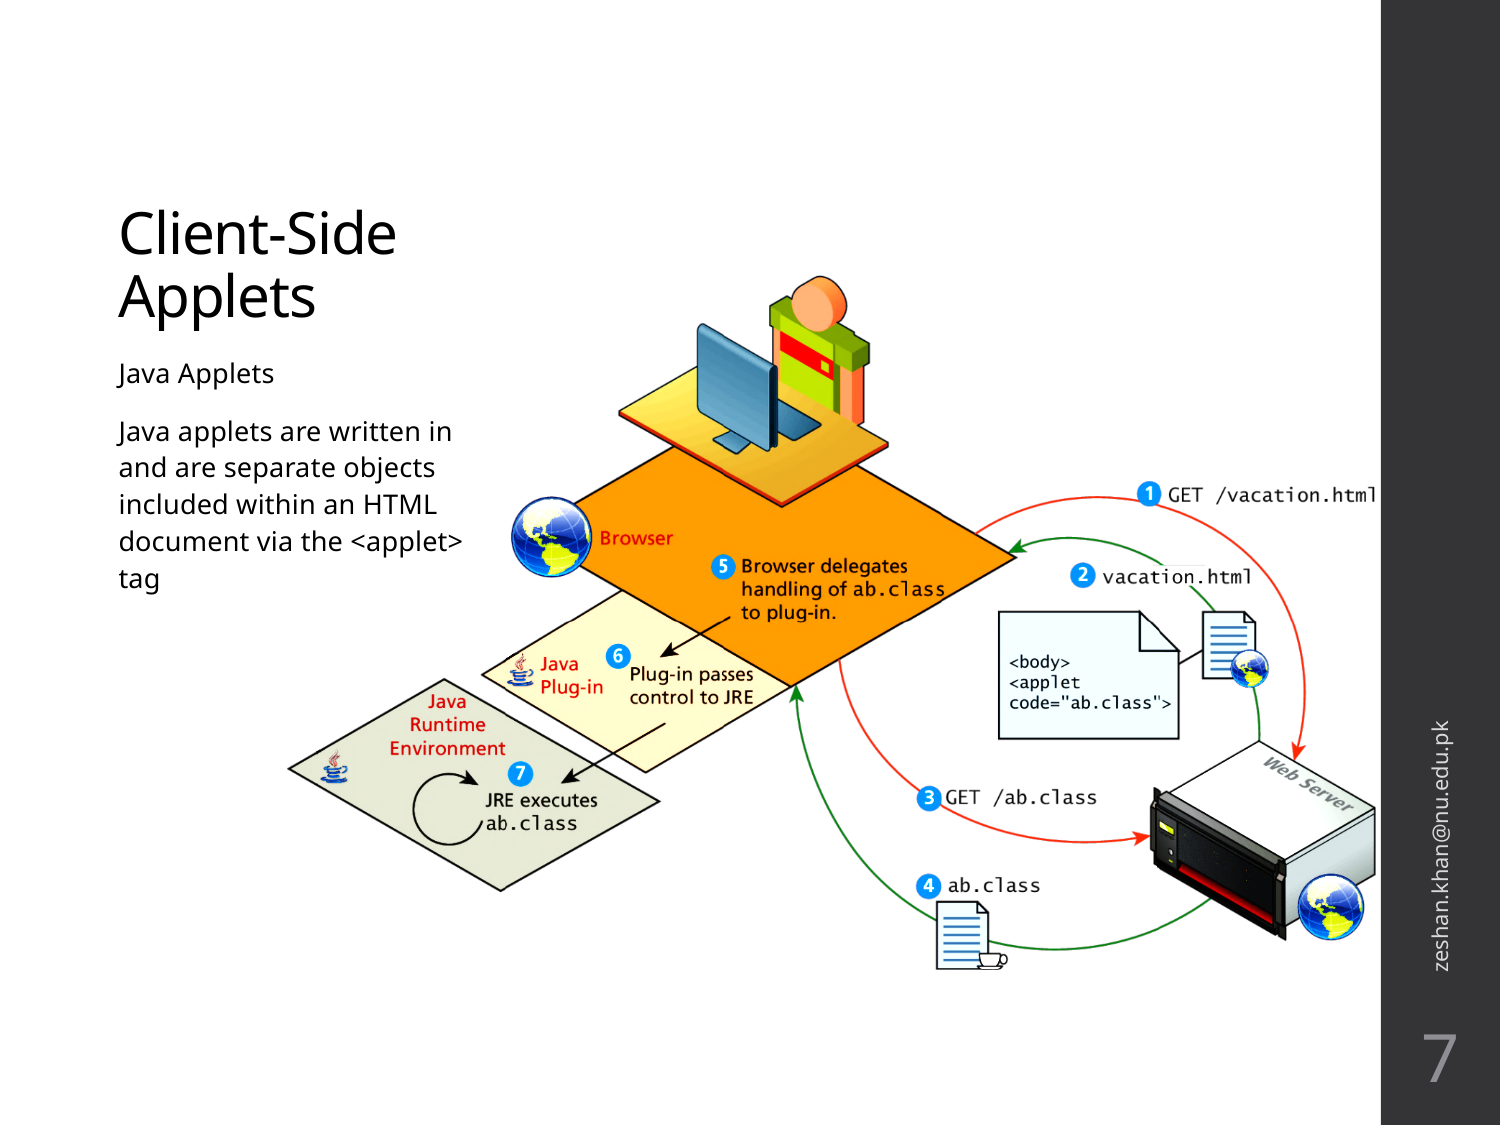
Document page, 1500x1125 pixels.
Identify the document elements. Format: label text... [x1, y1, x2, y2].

title Client-Side Applets [103, 75, 498, 338]
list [287, 274, 1378, 970]
footer zeshan.khan@nu.edu.pk [1418, 400, 1464, 988]
list Java Applets Java applets are written in and are separate objects included within an HTML document via the <applet> tag [103, 344, 280, 970]
slide_number 7 [1384, 1012, 1498, 1110]
